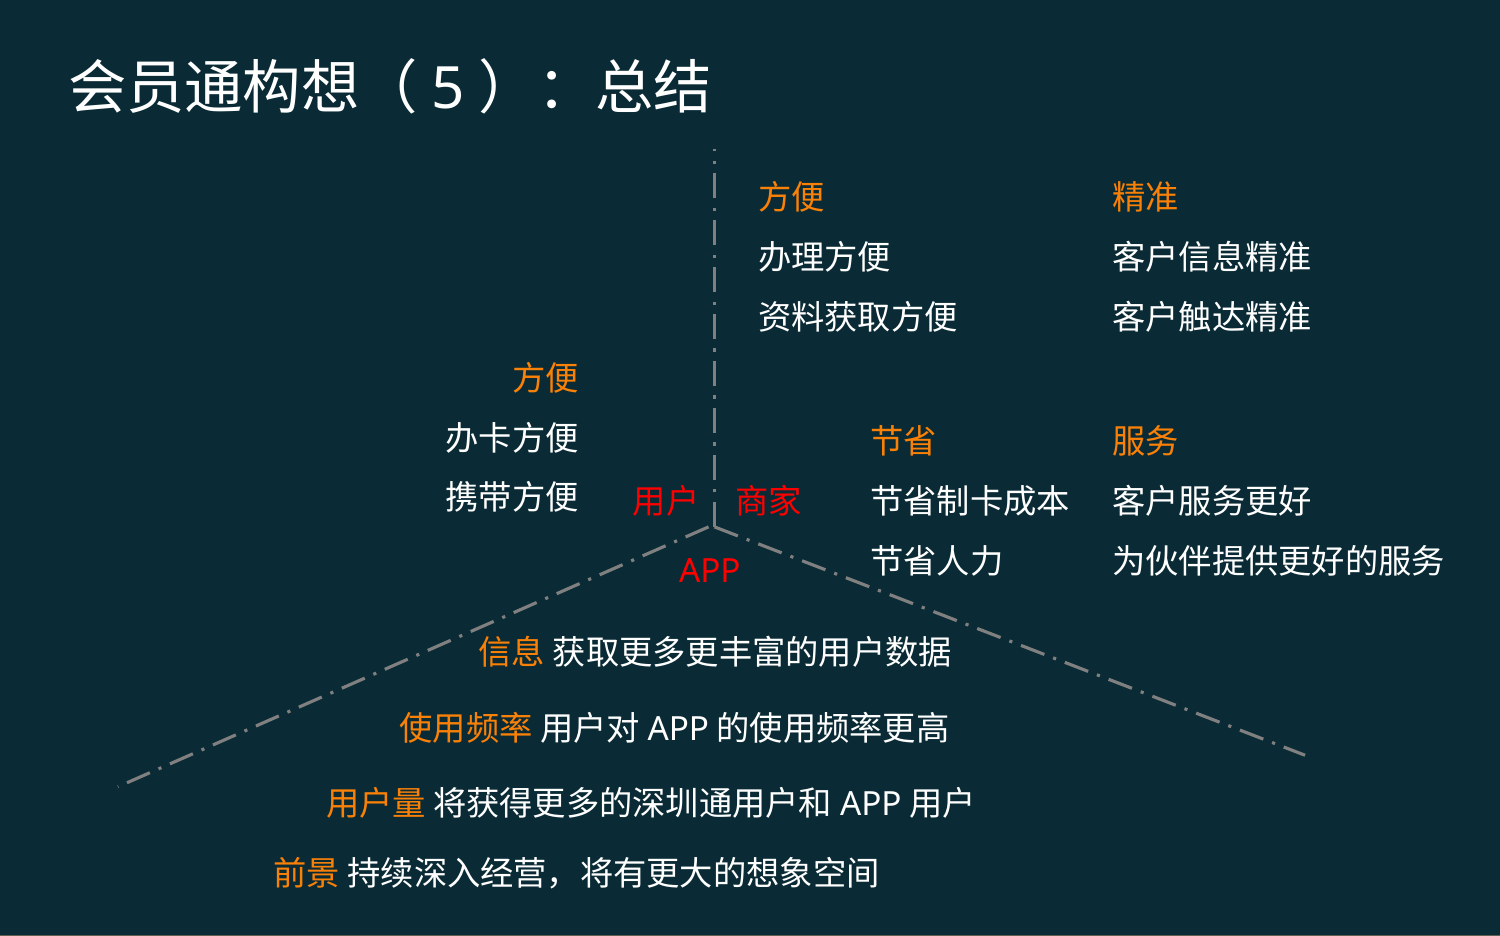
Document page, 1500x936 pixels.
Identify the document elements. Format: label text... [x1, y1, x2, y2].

text_box 方便 办理方便 资料获取方便 [743, 148, 1097, 344]
text_box 节省 节省制卡成本 节省人力 [855, 392, 1097, 526]
text_box 方便 办卡方便 携带方便 [310, 329, 594, 524]
text_box APP [709, 541, 714, 597]
text_box 精准 客户信息精准 客户触达精准 [1097, 148, 1453, 344]
text_box 用户量 将获得更多的深圳通用户和APP用户 [311, 774, 1060, 830]
text_box 服务 客户服务更好 为伙伴提供更好的服务 [1097, 392, 1462, 588]
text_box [714, 526, 1306, 756]
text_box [117, 526, 709, 787]
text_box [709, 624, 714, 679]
text_box 会员通构想（5）：总结 [53, 42, 1318, 128]
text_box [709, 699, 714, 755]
text_box 商家 [720, 472, 828, 526]
text_box 用户 [715, 472, 720, 526]
text_box 用户 [618, 472, 714, 528]
text_box 前景 持续深入经营，将有更大的想象空间 [259, 844, 1228, 900]
